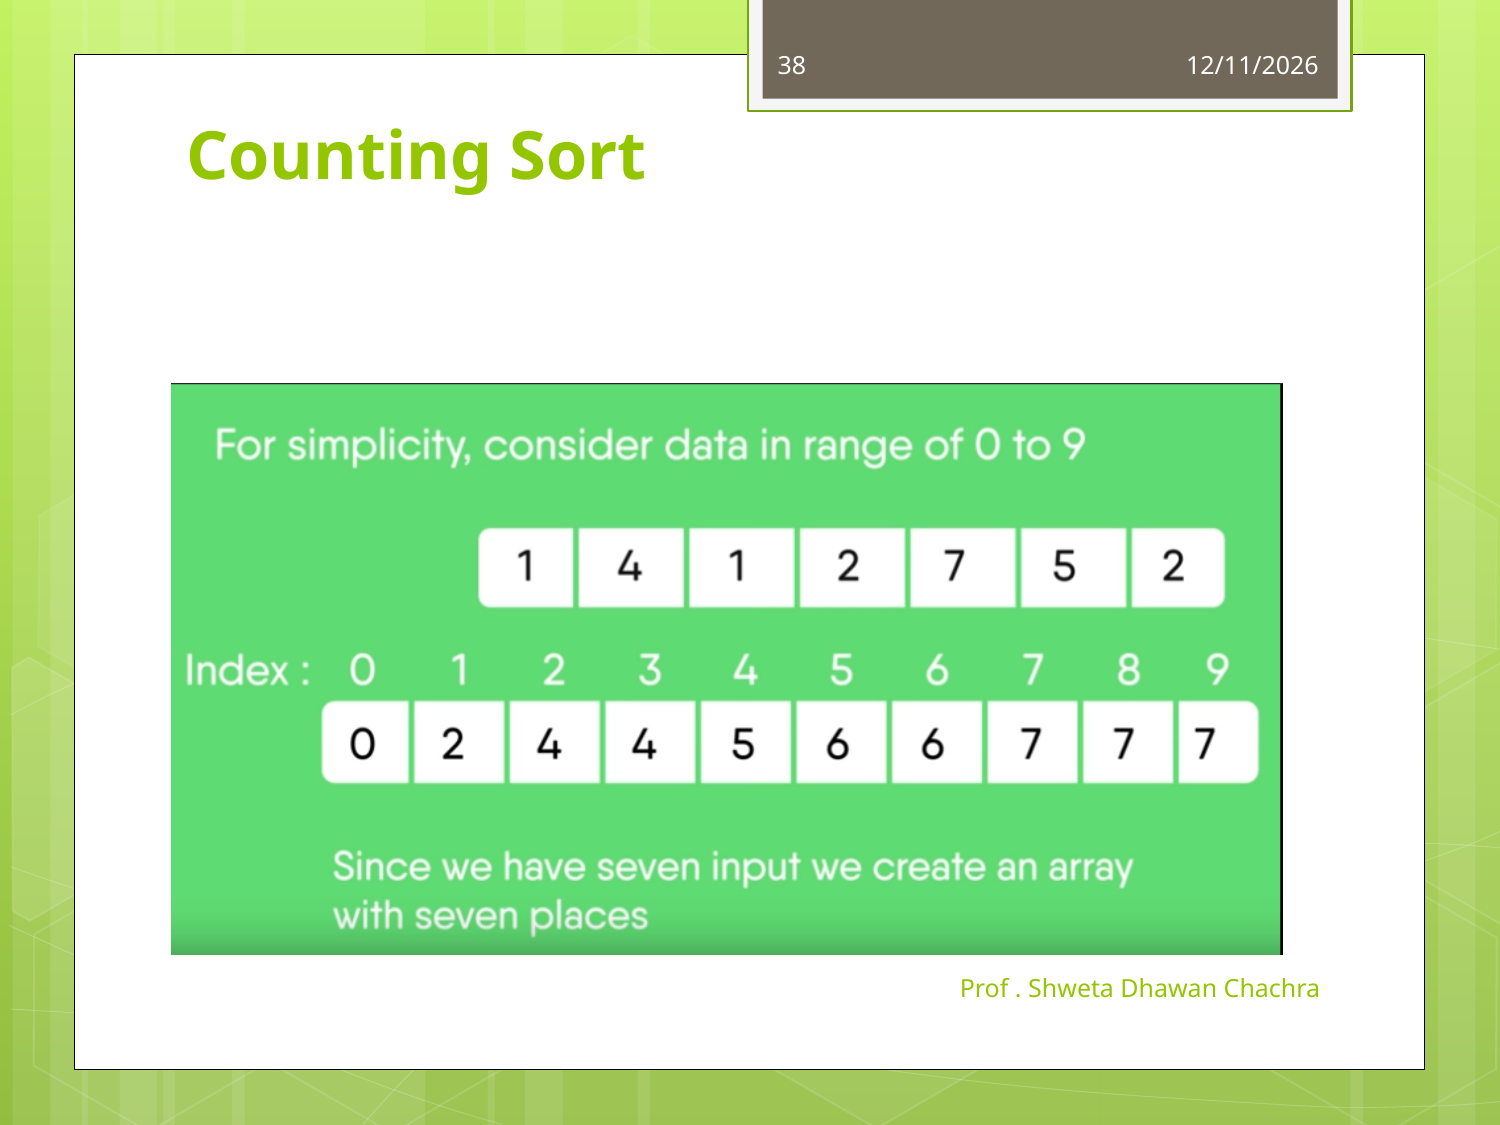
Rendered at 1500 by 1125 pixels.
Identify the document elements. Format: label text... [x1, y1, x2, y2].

table_header 3 [1476, 88, 1500, 93]
footer Prof . Shweta Dhawan Chachra [761, 960, 1336, 1020]
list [170, 383, 1284, 955]
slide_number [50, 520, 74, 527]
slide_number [1437, 520, 1476, 527]
table_header 3 [1425, 88, 1437, 93]
title Counting Sort [171, 113, 1324, 201]
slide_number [983, 36, 1334, 97]
table_header 6 [0, 299, 11, 306]
slide_number 38 [762, 36, 982, 97]
table_header 3 [12, 88, 50, 93]
